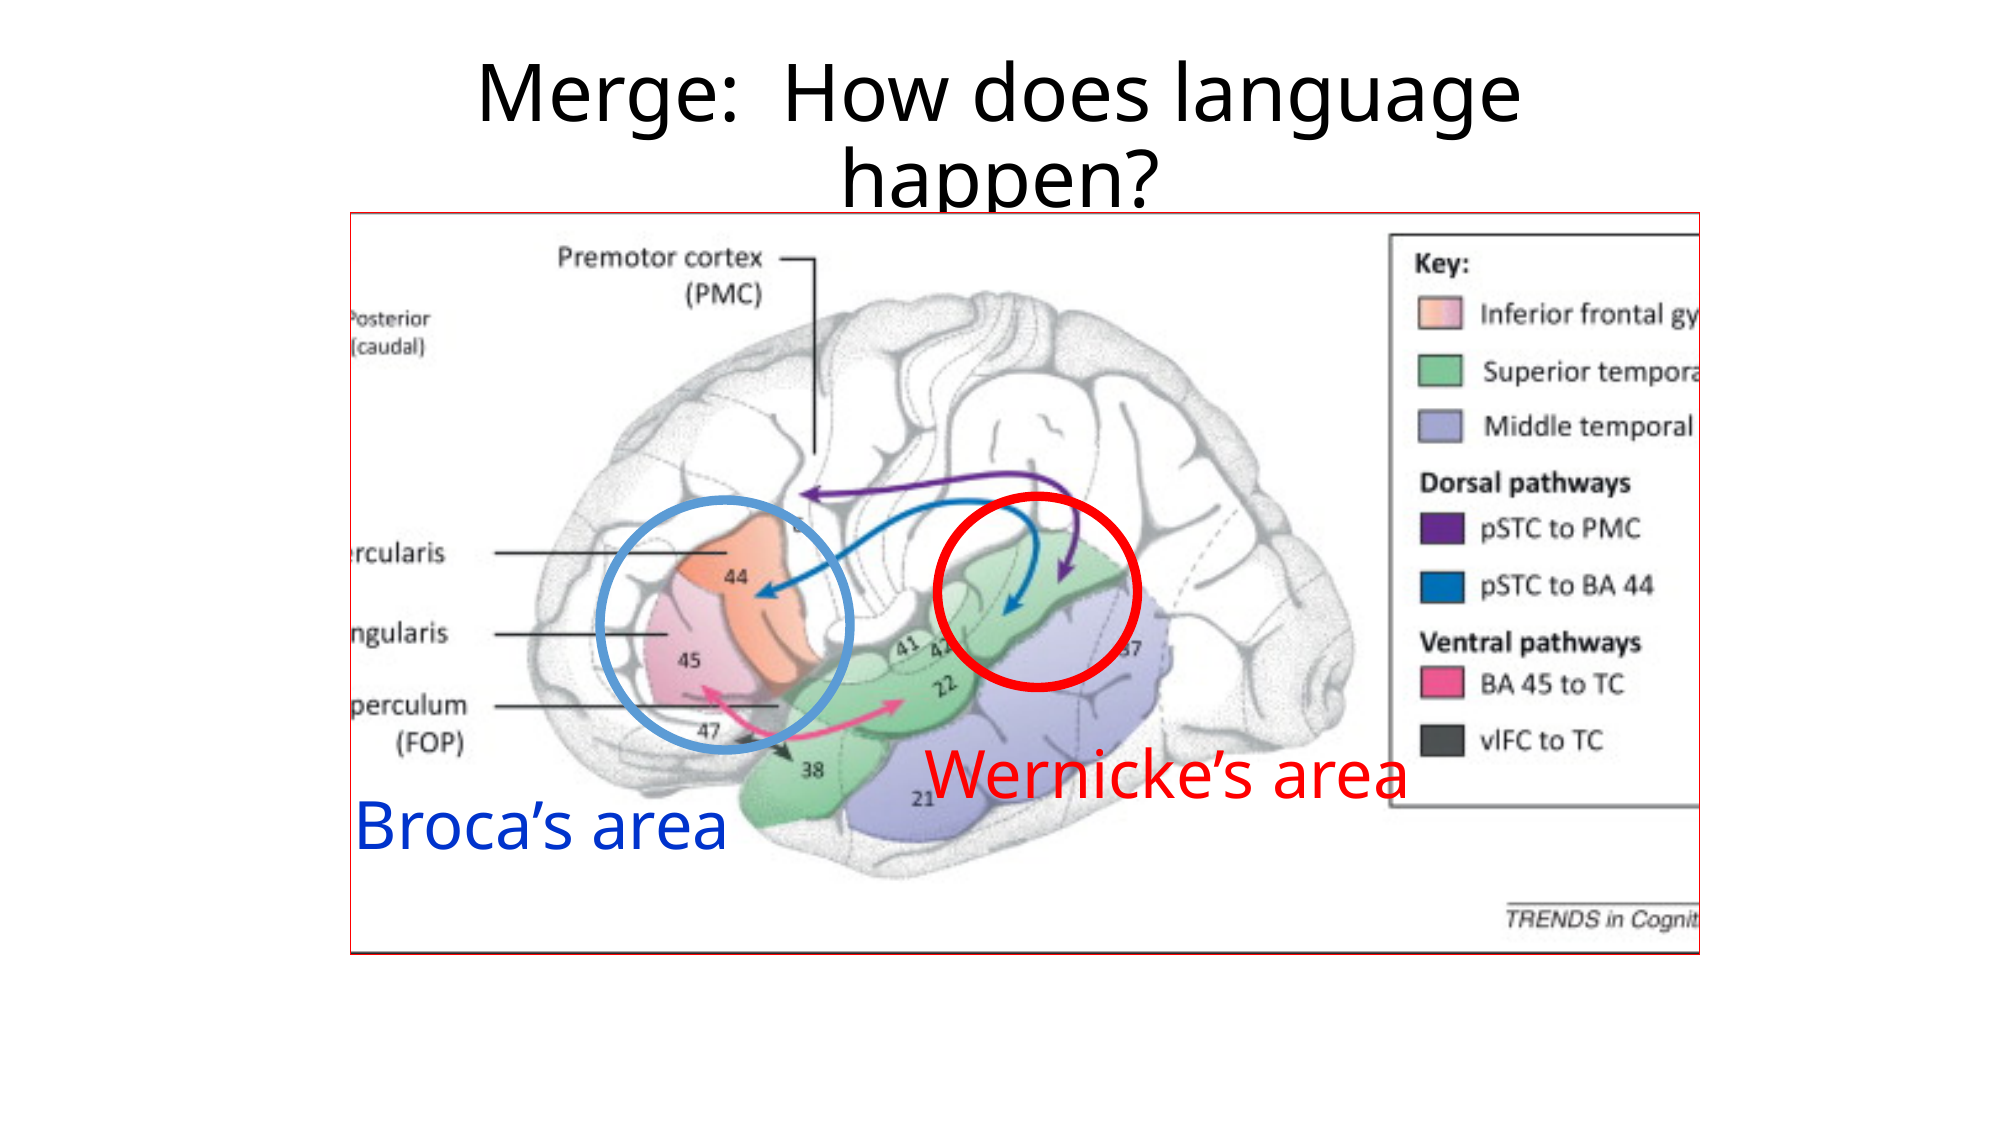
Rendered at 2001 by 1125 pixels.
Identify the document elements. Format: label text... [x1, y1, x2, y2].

text_box Broca’s area [339, 775, 349, 871]
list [349, 212, 1700, 955]
title Merge: How does language happen? [324, 45, 1675, 233]
